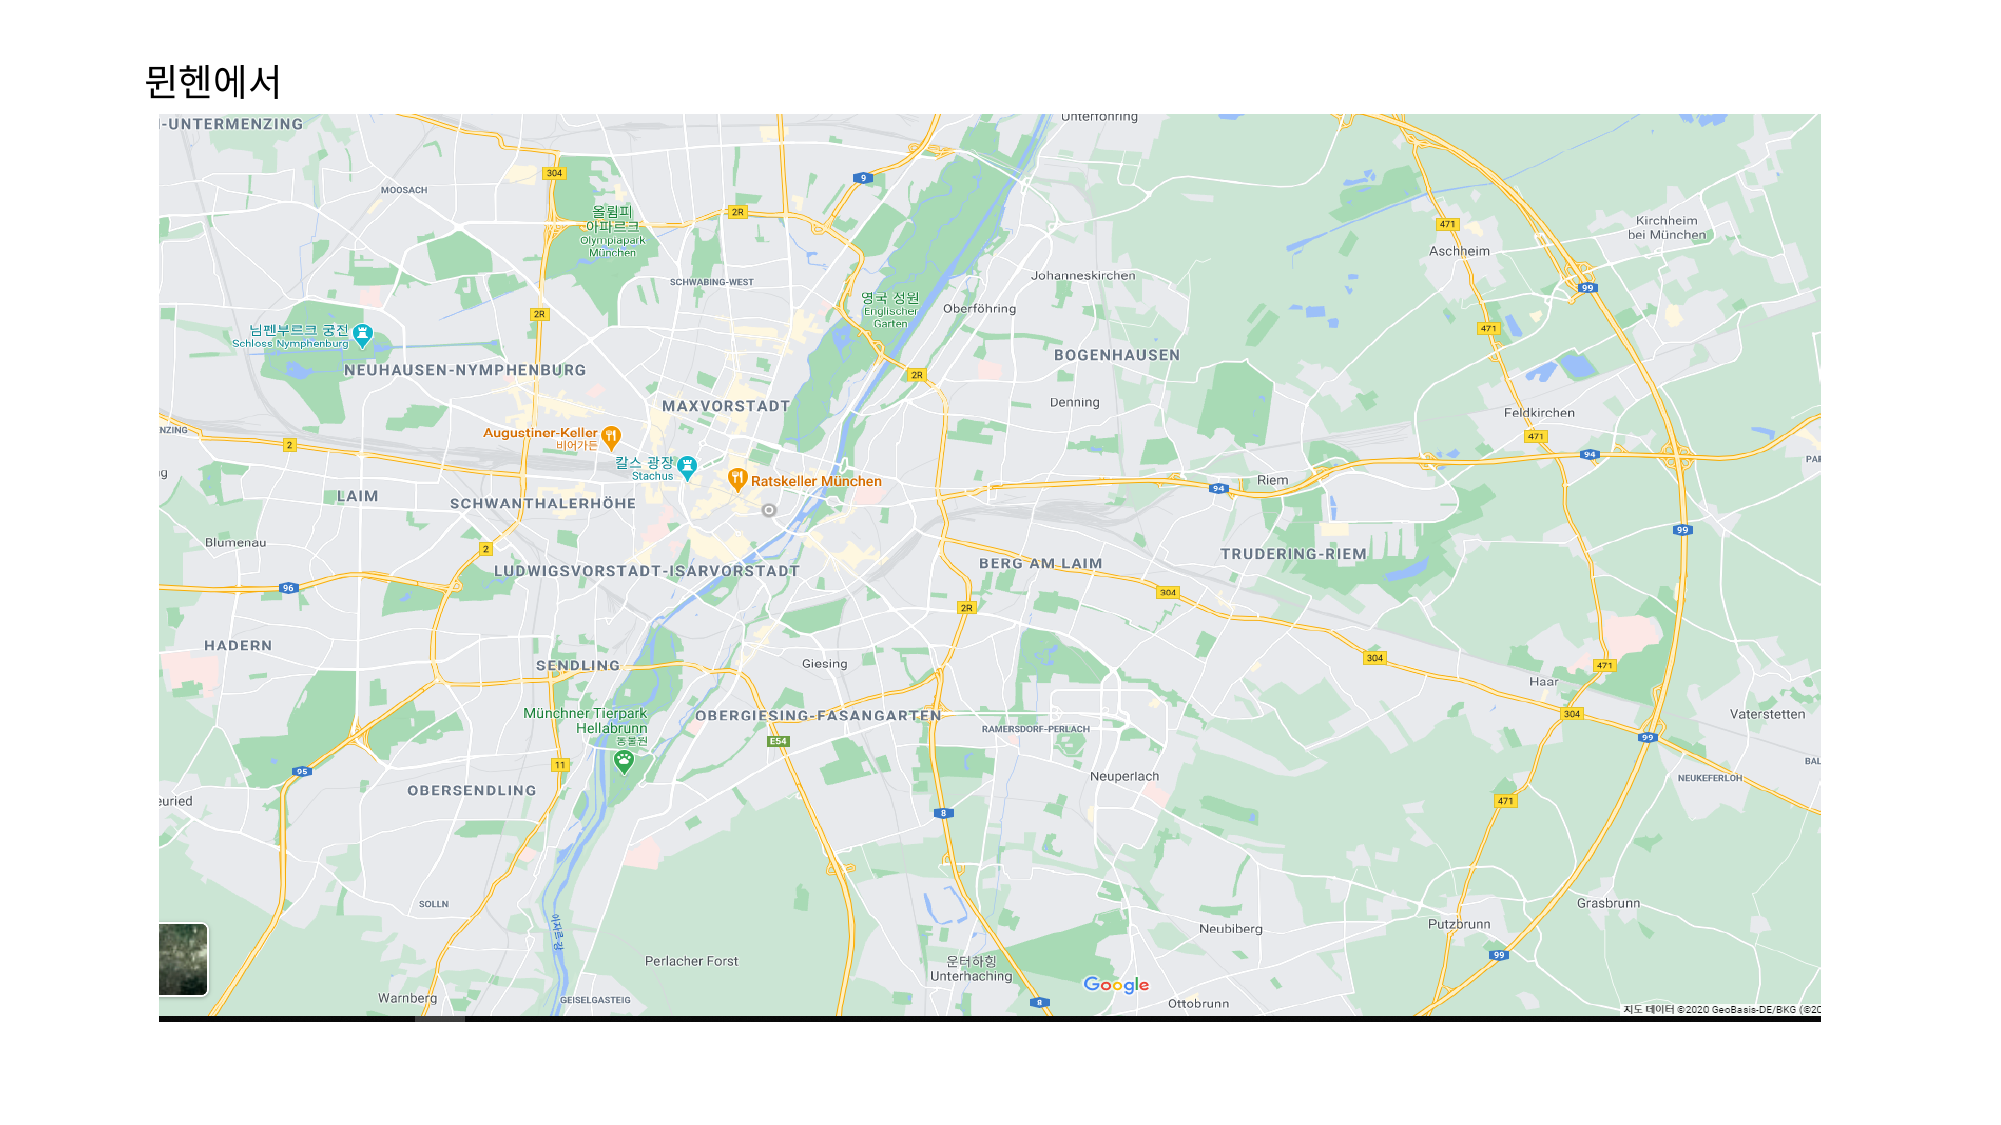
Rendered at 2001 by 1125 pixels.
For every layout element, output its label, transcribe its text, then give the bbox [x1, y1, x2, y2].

text_box 뮌헨에서 [129, 51, 319, 112]
picture [159, 114, 1821, 1022]
